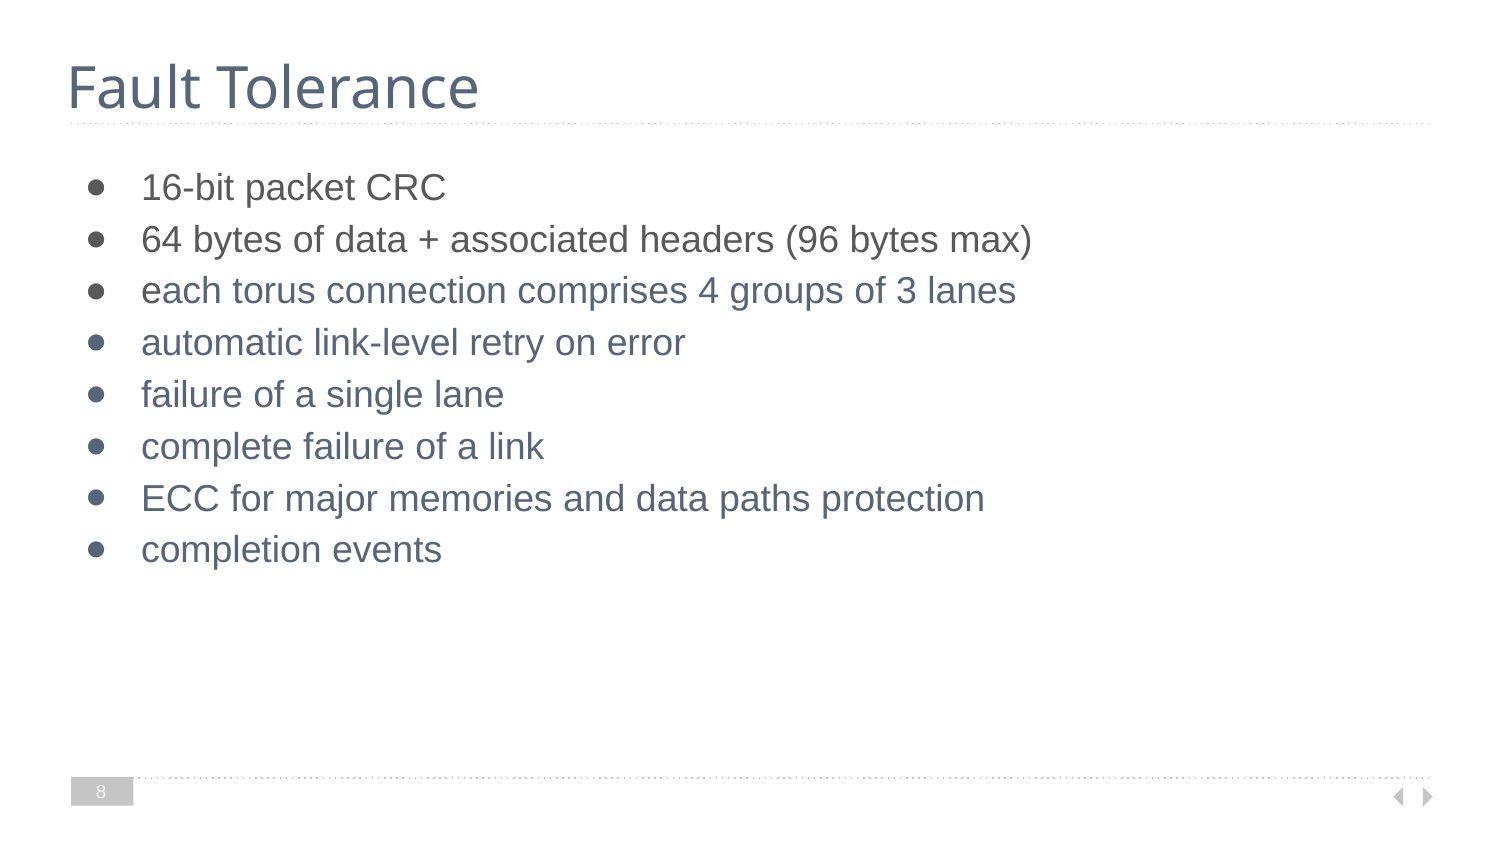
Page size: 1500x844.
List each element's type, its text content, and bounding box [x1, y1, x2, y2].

list 16-bit packet CRC 64 bytes of data + associated headers (96 bytes max) each torus connection comprises 4 groups of 3 lanes automatic link-level retry on error failure of a single lane complete failure of a link ECC for major memories and data paths protection completion events [51, 141, 1449, 750]
slide_number ‹#› [71, 776, 131, 806]
title Fault Tolerance [51, 35, 1449, 112]
